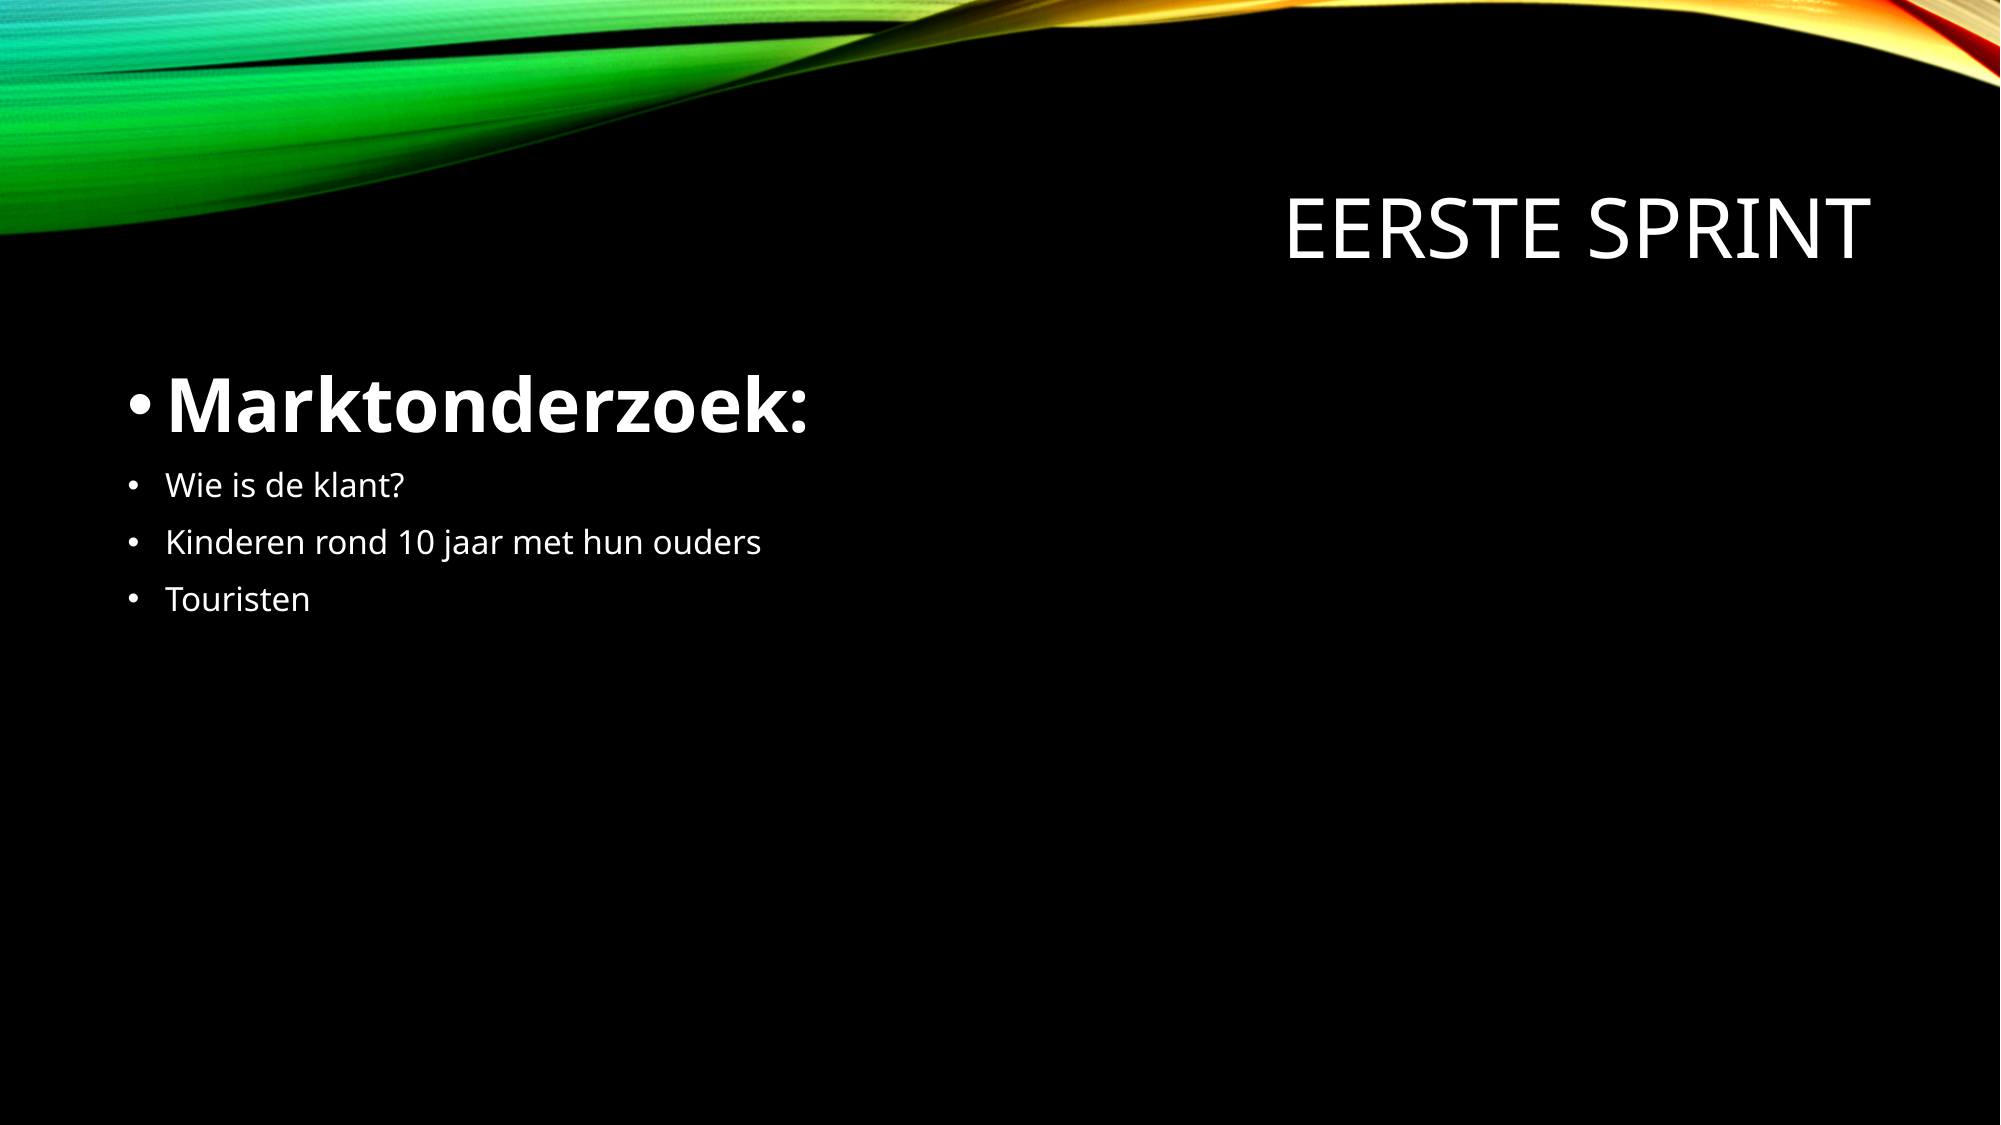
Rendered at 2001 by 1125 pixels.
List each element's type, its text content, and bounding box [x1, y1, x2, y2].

picture [0, 0, 2000, 237]
list Marktonderzoek: Wie is de klant? Kinderen rond 10 jaar met hun ouders Touristen [112, 360, 1888, 1021]
title Eerste sprint [474, 125, 1888, 338]
